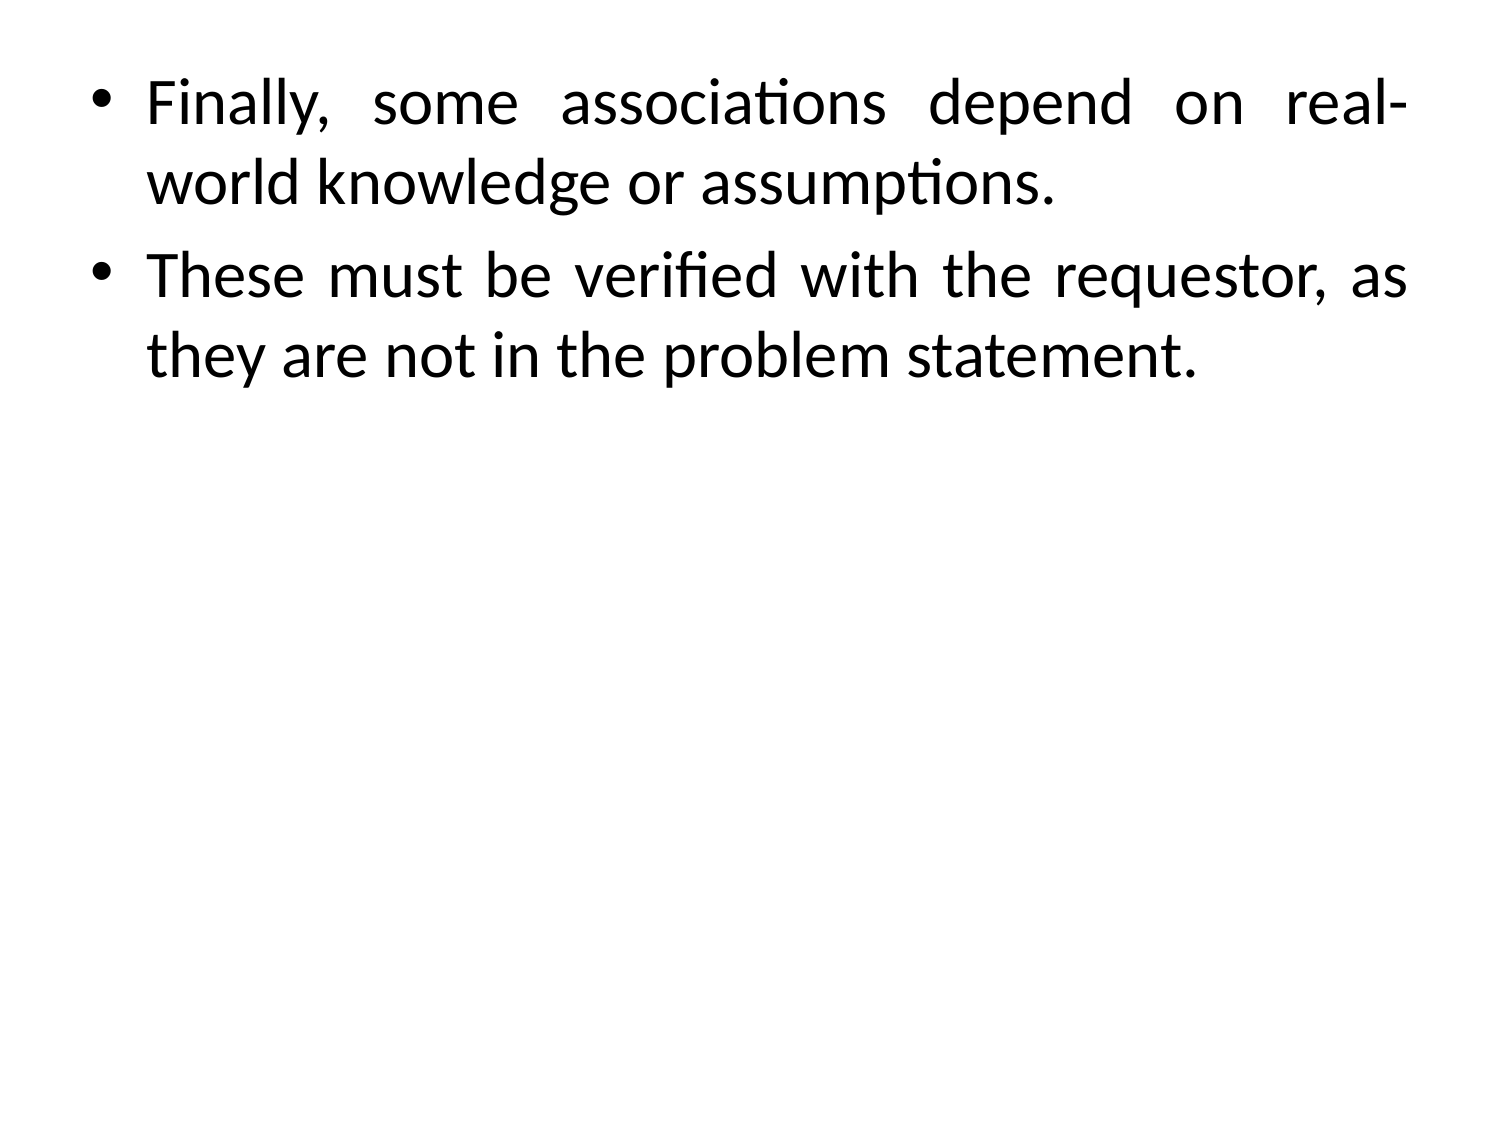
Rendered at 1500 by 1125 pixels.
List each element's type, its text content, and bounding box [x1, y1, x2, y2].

list Finally, some associations depend on real-world knowledge or assumptions. These must be verified with the requestor, as they are not in the problem statement. [75, 50, 1425, 1005]
